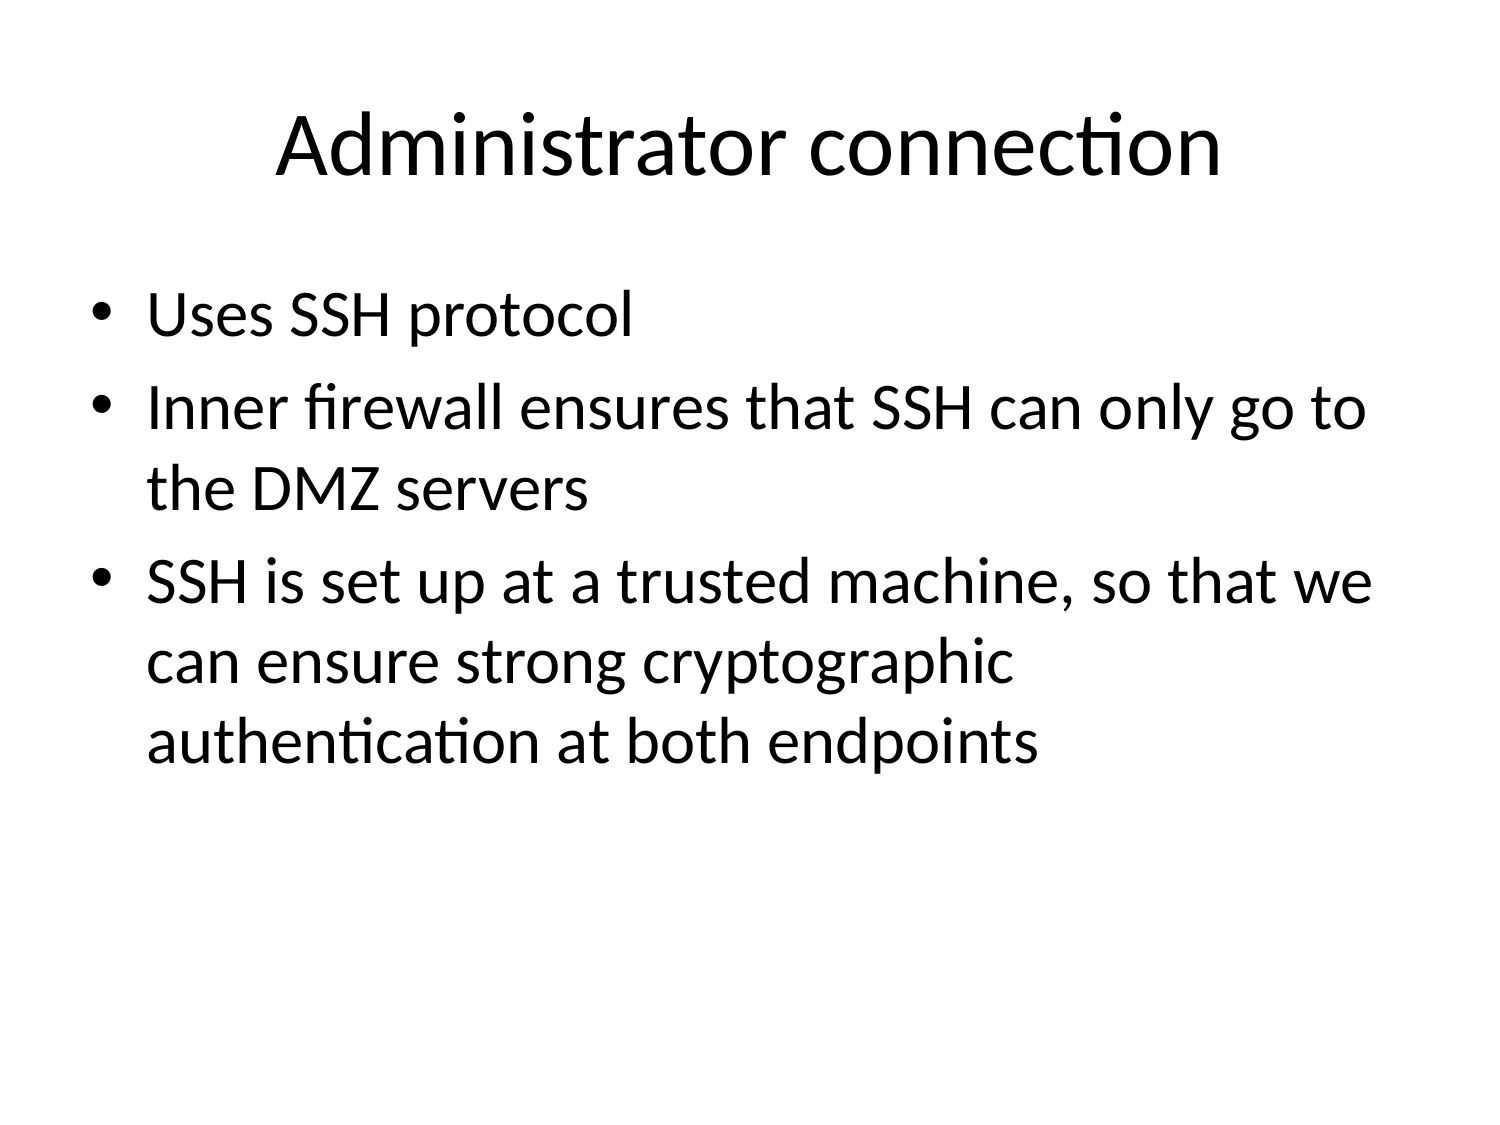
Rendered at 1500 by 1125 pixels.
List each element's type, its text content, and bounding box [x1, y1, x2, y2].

title Administrator connection [75, 45, 1425, 233]
list Uses SSH protocol Inner firewall ensures that SSH can only go to the DMZ servers SSH is set up at a trusted machine, so that we can ensure strong cryptographic authentication at both endpoints [75, 262, 1425, 1005]
